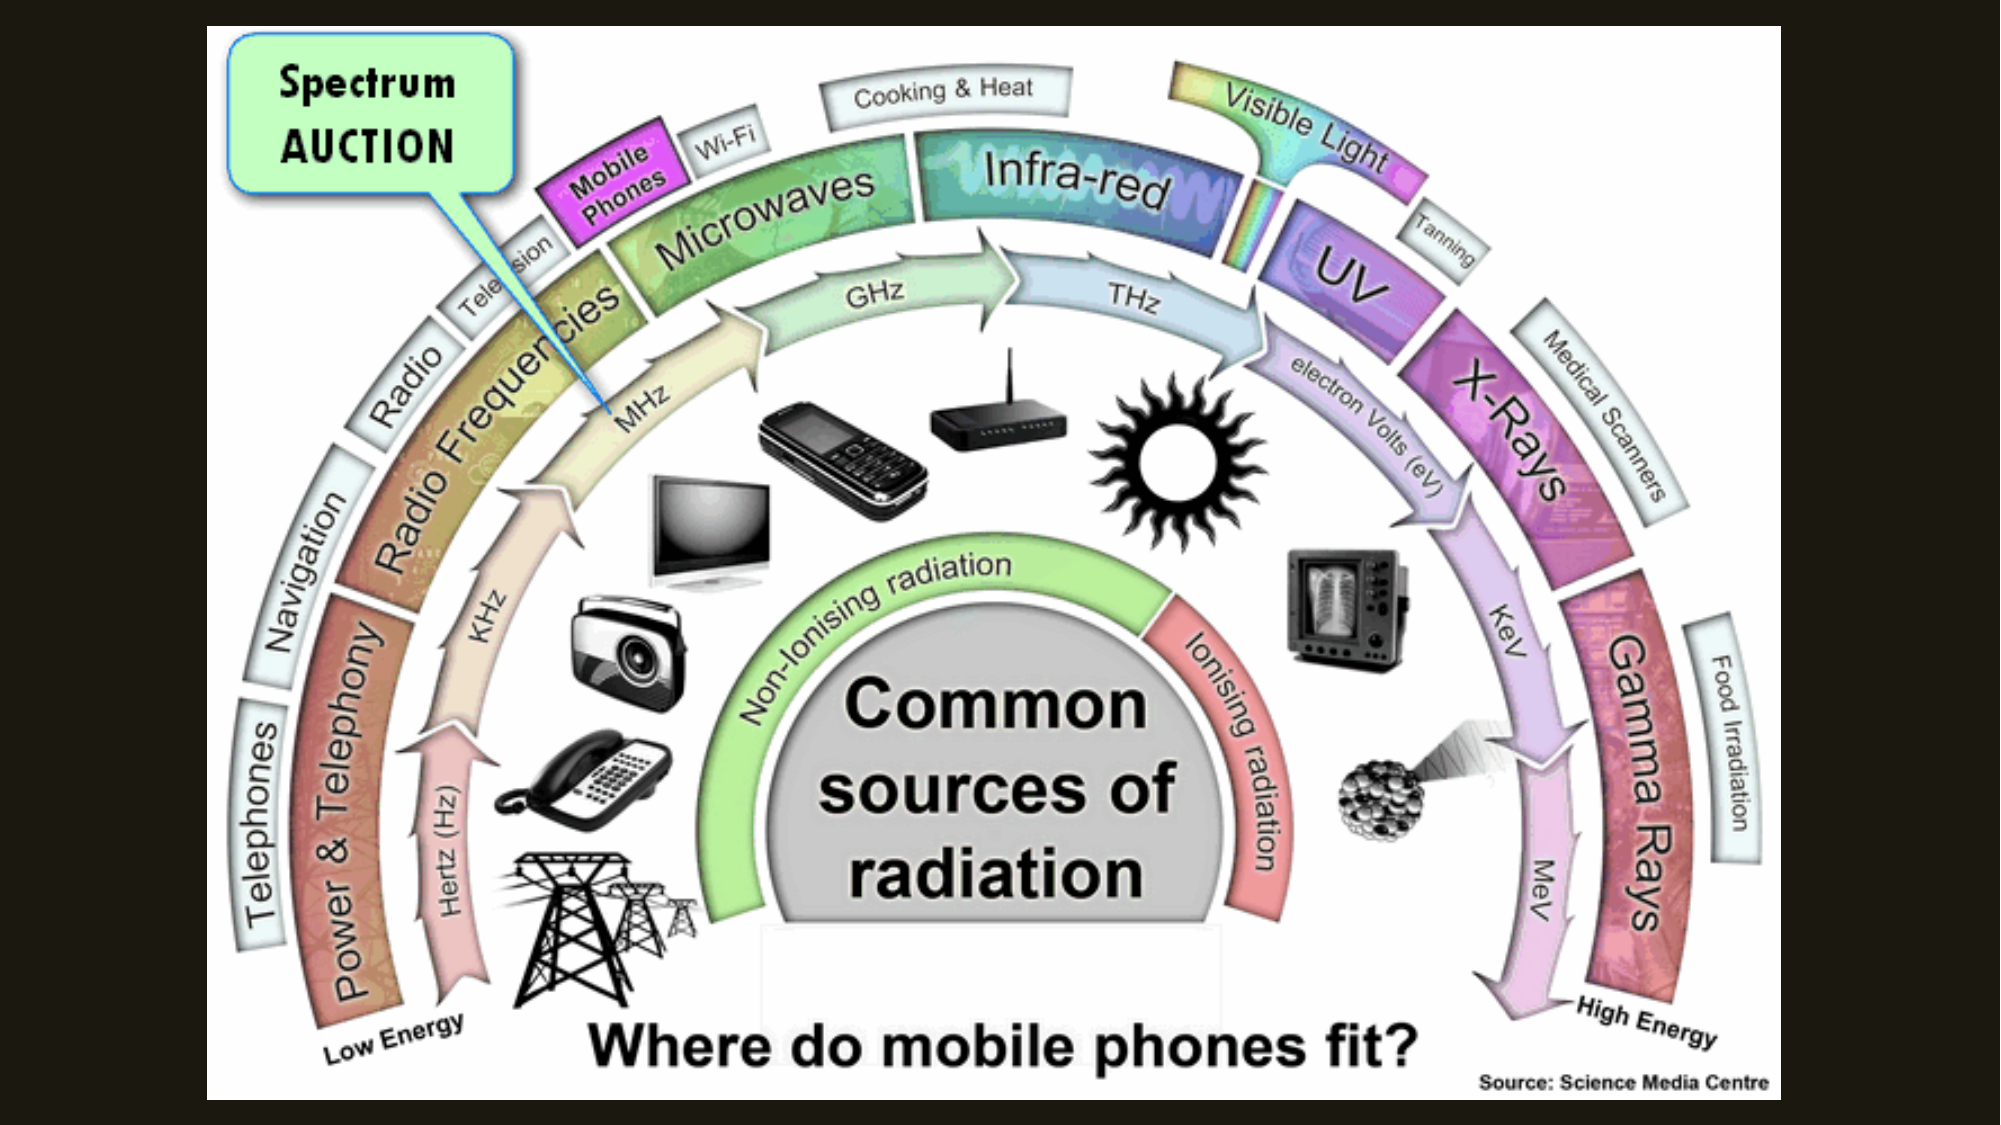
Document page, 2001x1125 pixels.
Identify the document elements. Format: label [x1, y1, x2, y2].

picture [207, 26, 1781, 1101]
